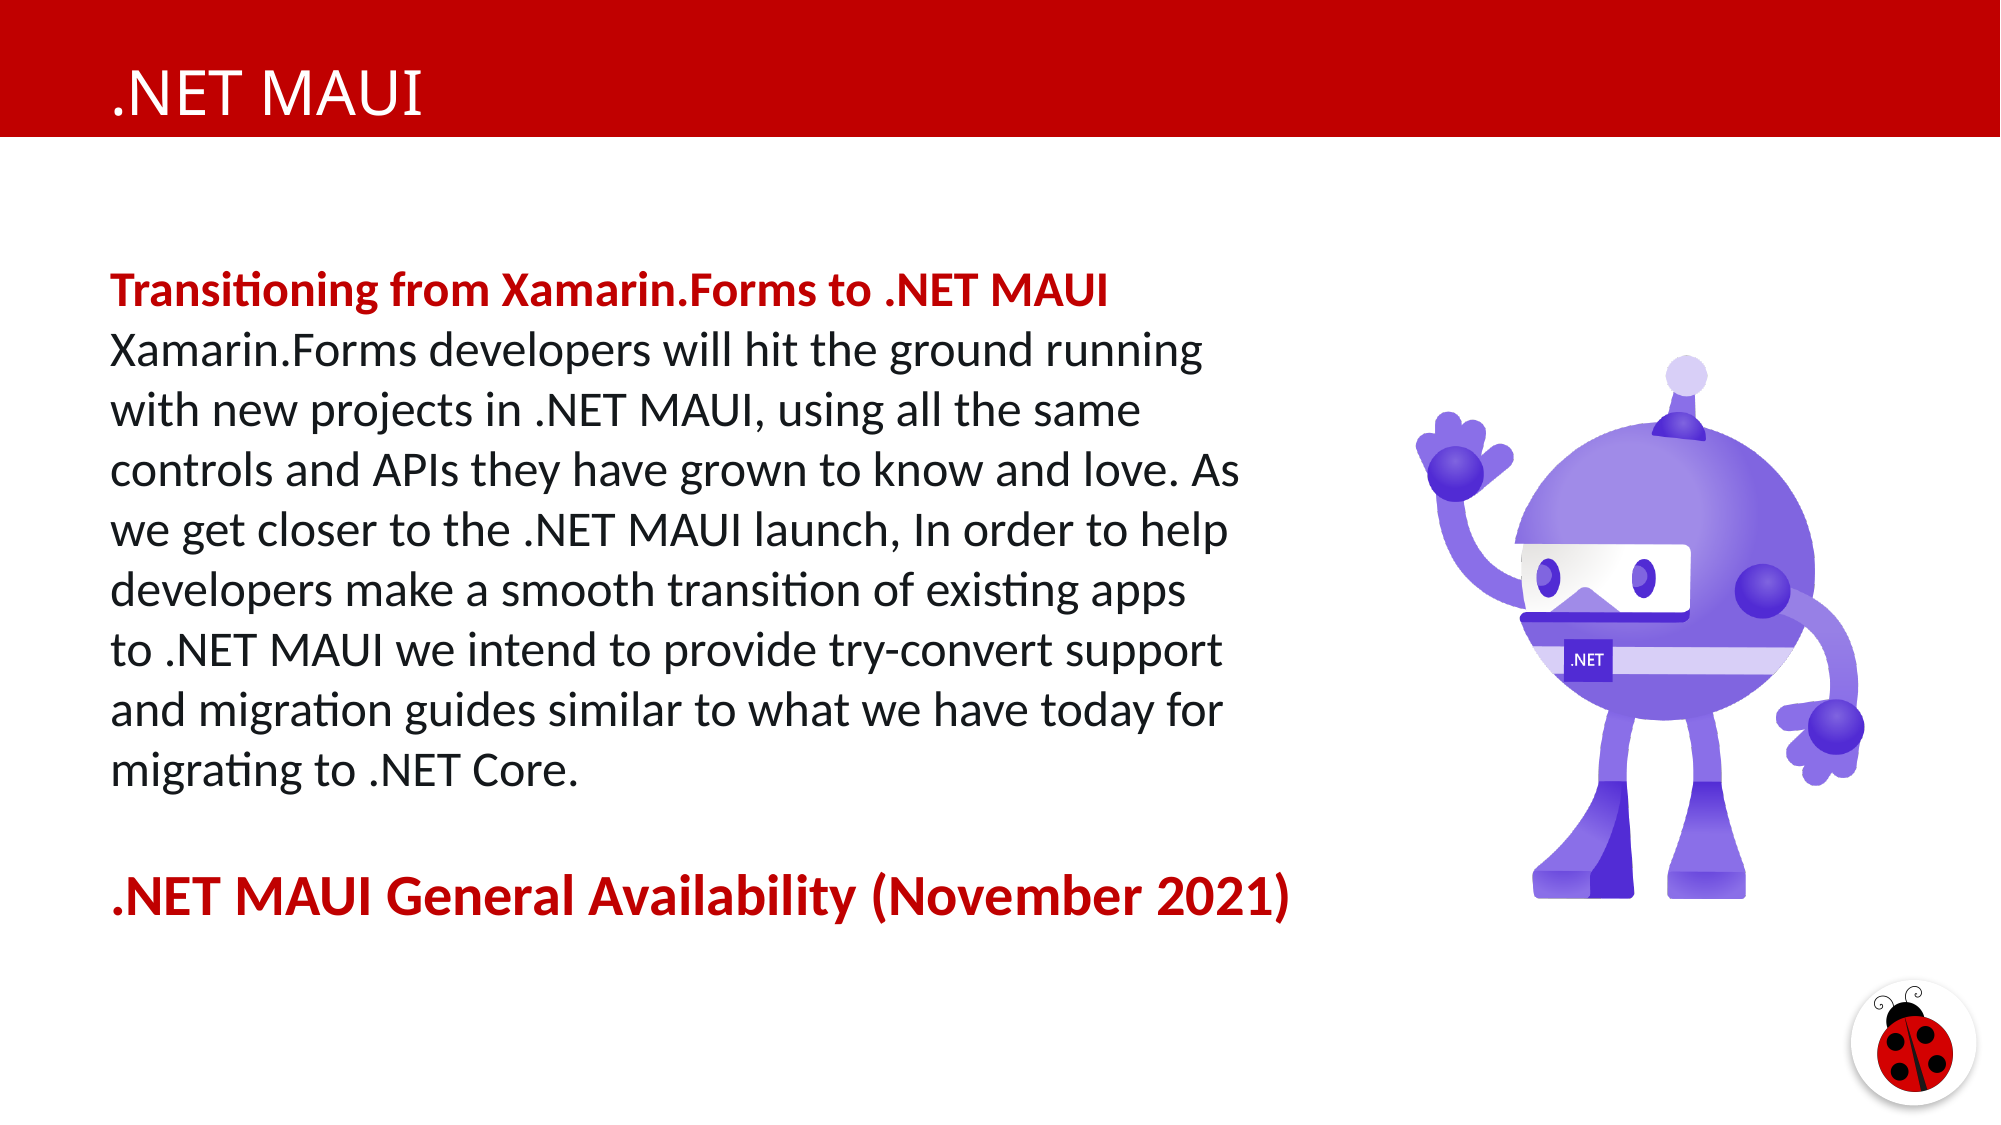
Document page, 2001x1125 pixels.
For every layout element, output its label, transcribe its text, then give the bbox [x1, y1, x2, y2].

text_box Transitioning from Xamarin.Forms to .NET MAUI Xamarin.Forms developers will hit the ground running with new projects in .NET MAUI, using all the same controls and APIs they have grown to know and love. As we get closer to the .NET MAUI launch, In order to help developers make a smooth transition of existing apps to .NET MAUI we intend to provide try-convert support and migration guides similar to what we have today for migrating to .NET Core. .NET MAUI General Availability (November 2021) [95, 249, 1313, 994]
picture [1874, 986, 1953, 1092]
text_box .NET MAUI [95, 45, 1580, 136]
picture [1413, 349, 1865, 901]
